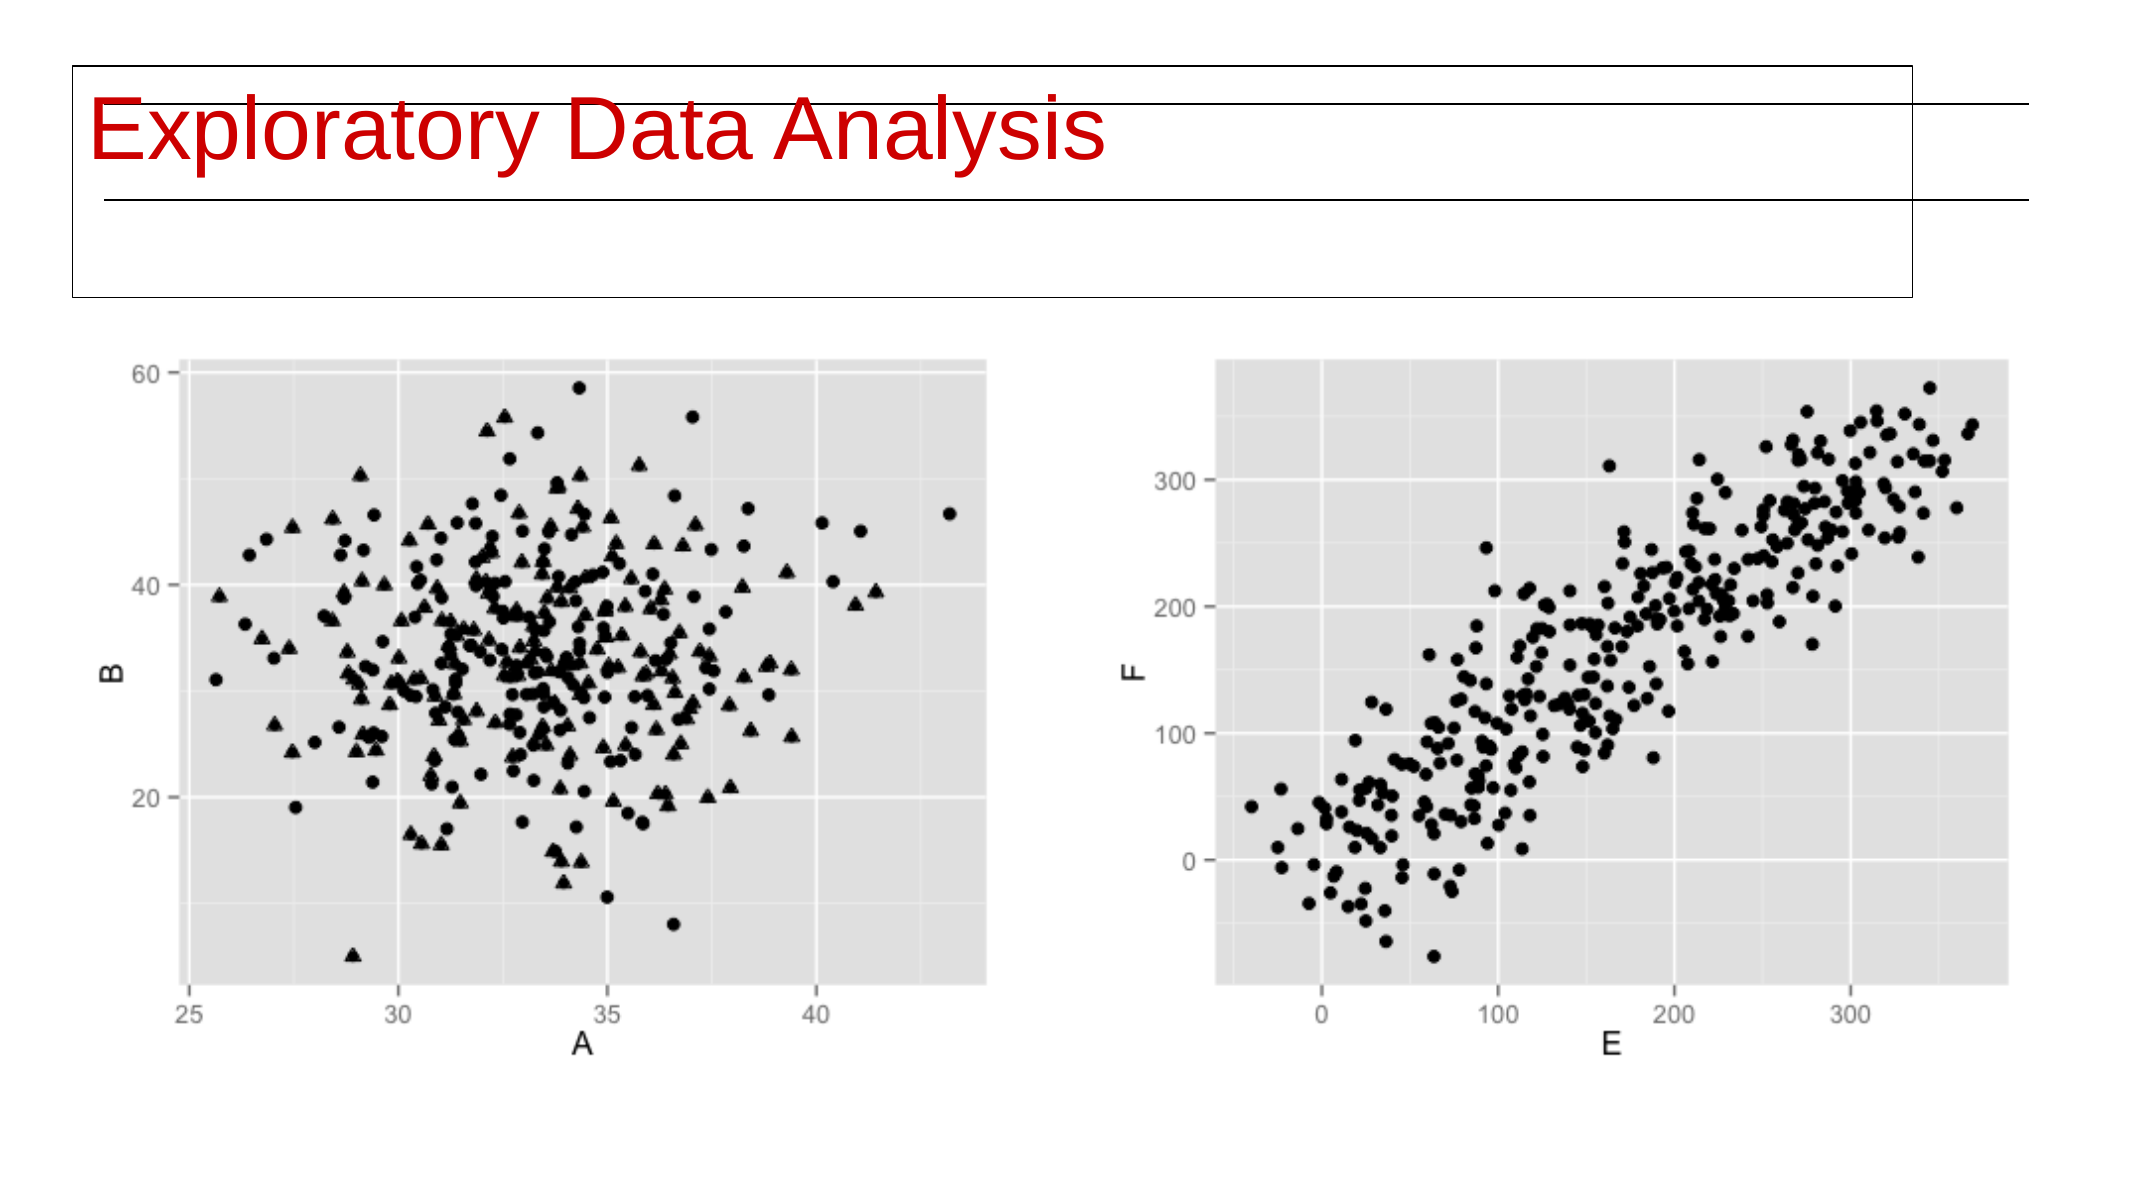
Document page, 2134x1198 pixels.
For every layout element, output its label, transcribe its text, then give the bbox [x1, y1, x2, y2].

title Exploratory Data Analysis [72, 65, 1913, 298]
picture [1094, 322, 2047, 1083]
picture [72, 322, 1025, 1083]
